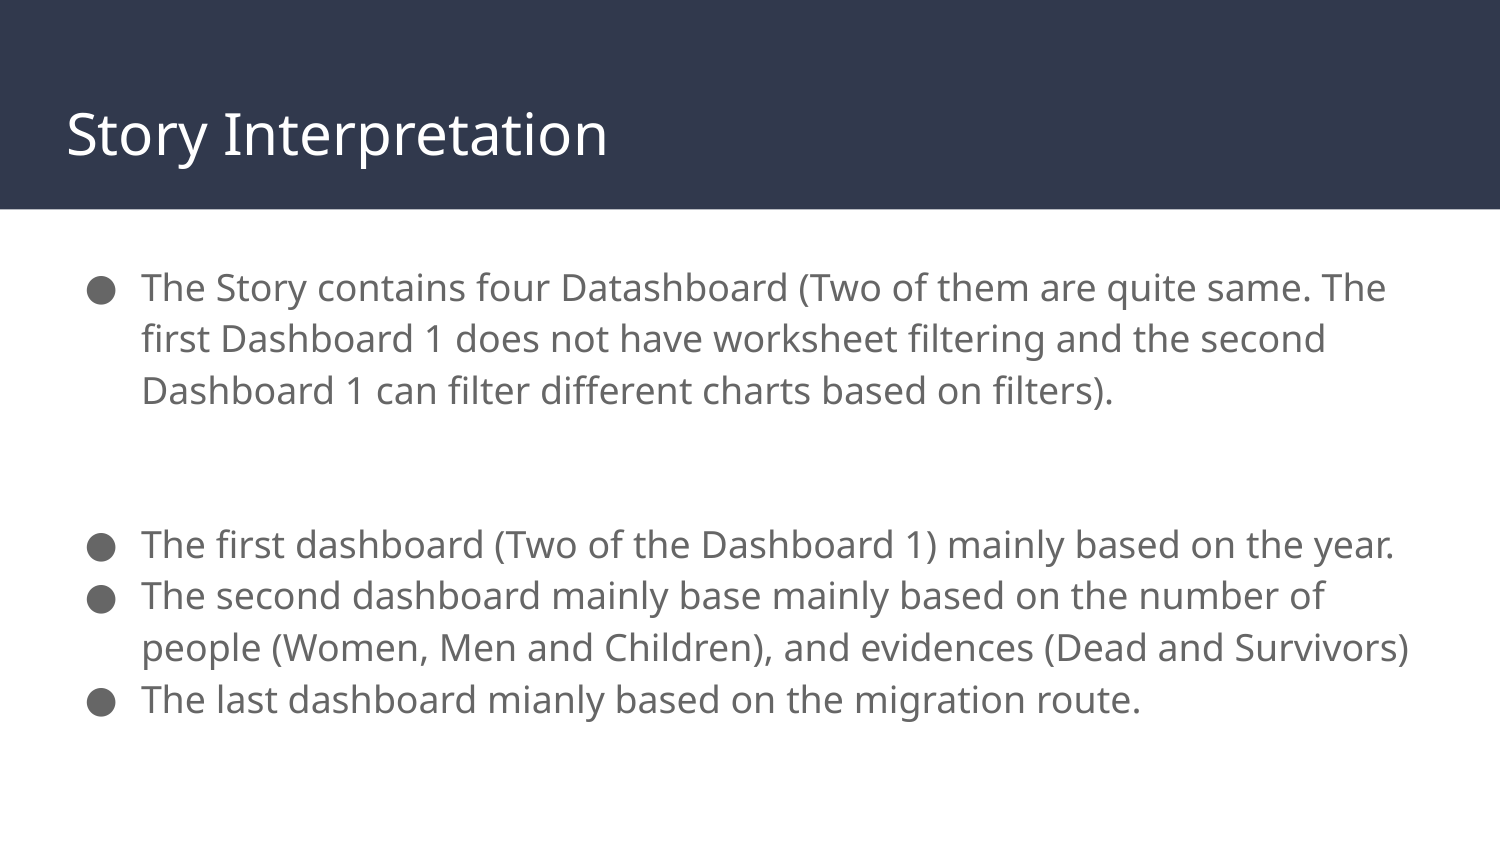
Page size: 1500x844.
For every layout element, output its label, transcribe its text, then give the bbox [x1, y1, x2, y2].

title Story Interpretation [51, 82, 1449, 185]
list The Story contains four Datashboard (Two of them are quite same. The first Dashboard 1 does not have worksheet filtering and the second Dashboard 1 can filter different charts based on filters). The first dashboard (Two of the Dashboard 1) mainly based on the year. The second dashboard mainly base mainly based on the number of people (Women, Men and Children), and evidences (Dead and Survivors) The last dashboard mianly based on the migration route. [51, 242, 1471, 794]
